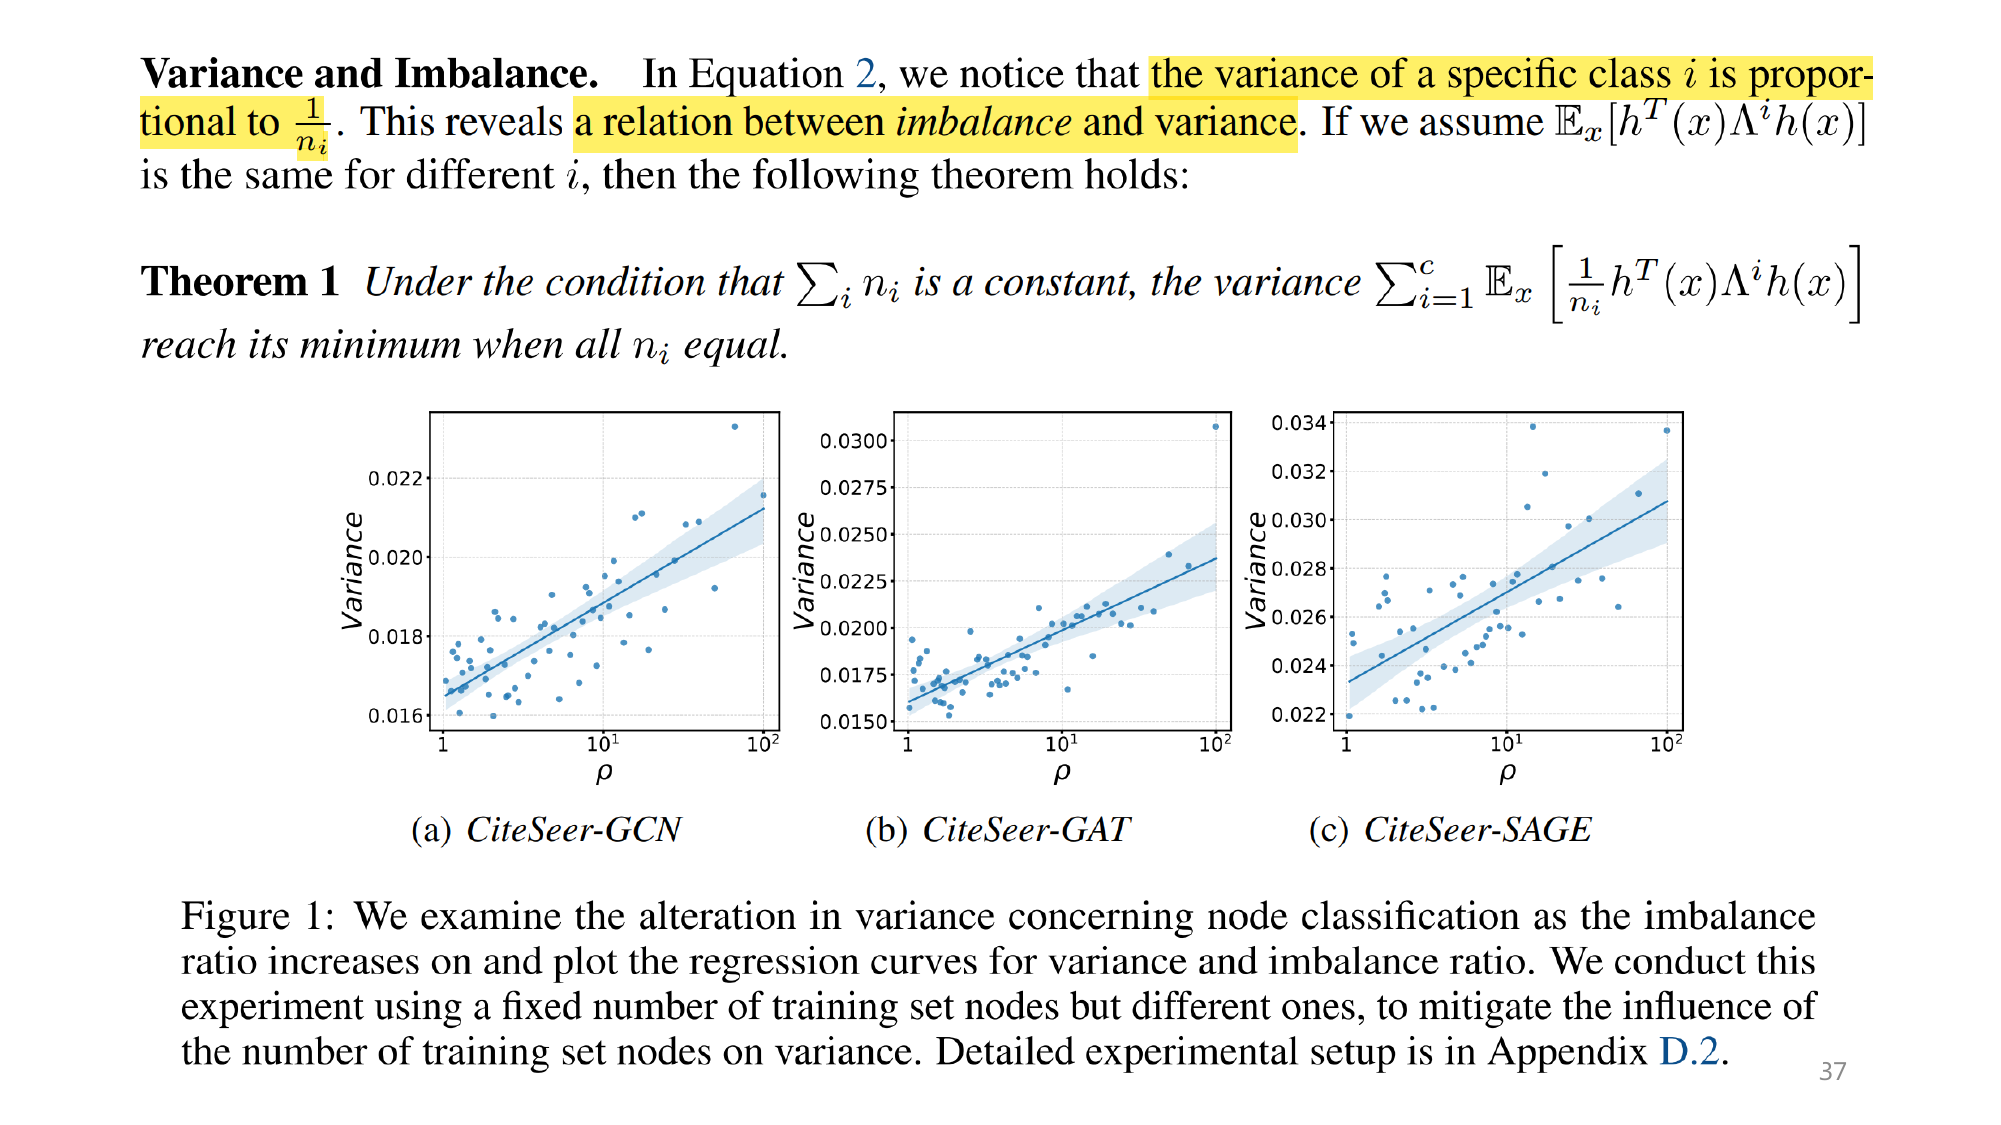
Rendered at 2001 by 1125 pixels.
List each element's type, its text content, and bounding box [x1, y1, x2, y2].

picture [127, 29, 1873, 373]
picture [177, 402, 1823, 1073]
slide_number 37 [1412, 1042, 1863, 1103]
